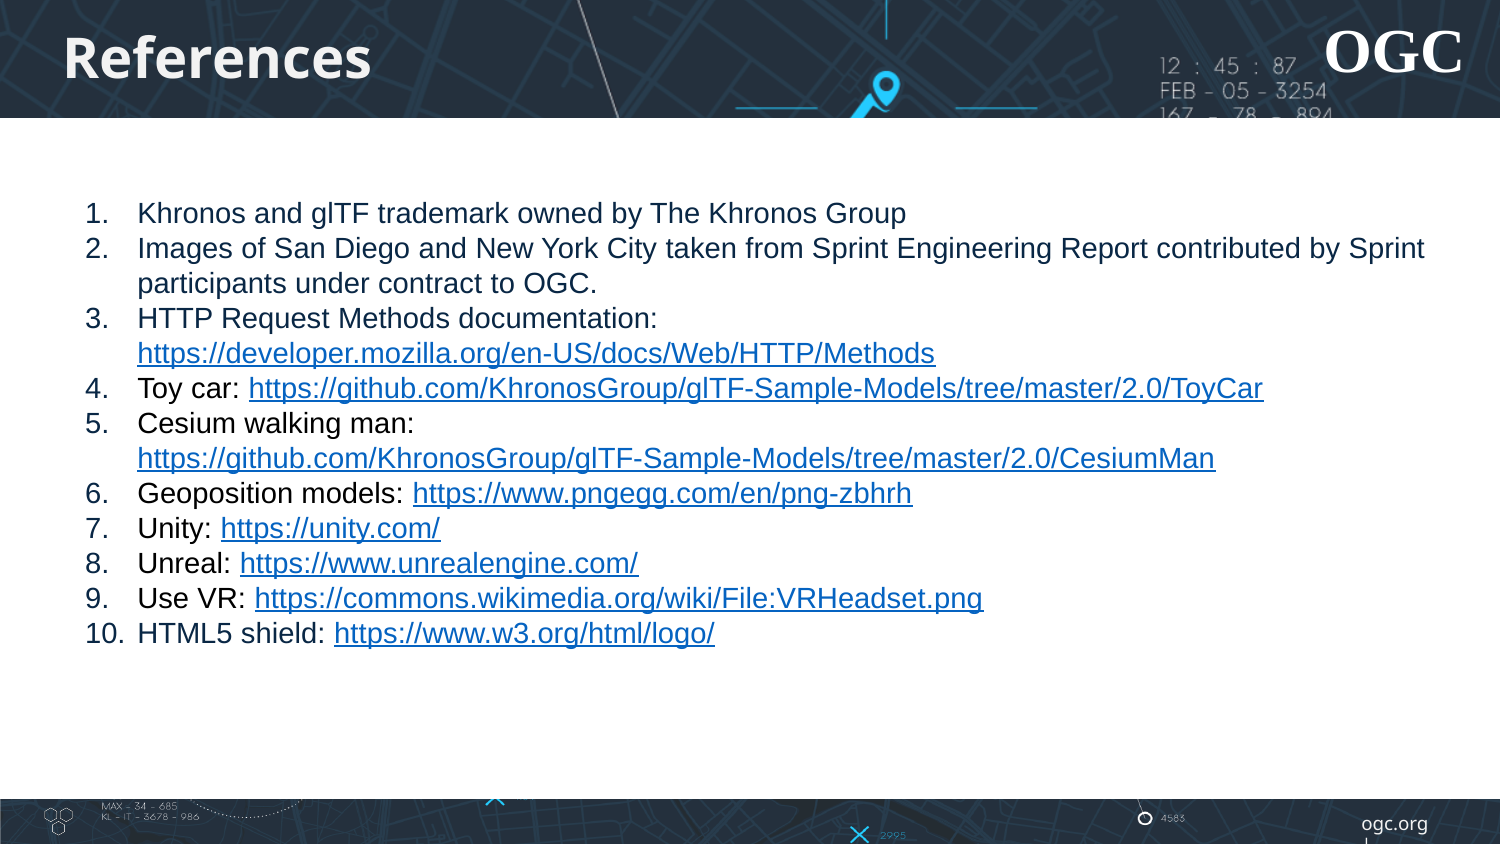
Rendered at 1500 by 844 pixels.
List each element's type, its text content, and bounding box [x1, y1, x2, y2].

list Khronos and glTF trademark owned by The Khronos Group Images of San Diego and New York City taken from Sprint Engineering Report contributed by Sprint participants under contract to OGC. HTTP Request Methods documentation: https://developer.mozilla.org/en-US/docs/Web/HTTP/Methods Toy car: https://github.com/KhronosGroup/glTF-Sample-Models/tree/master/2.0/ToyCar Cesium walking man: https://github.com/KhronosGroup/glTF-Sample-Models/tree/master/2.0/CesiumMan Geoposition models: https://www.pngegg.com/en/png-zbhrh Unity: https://unity.com/ Unreal: https://www.unrealengine.com/ Use VR: https://commons.wikimedia.org/wiki/File:VRHeadset.png HTML5 shield: https://www.w3.org/html/logo/ [51, 189, 1449, 750]
picture [38, 801, 79, 842]
title References [51, 13, 1449, 108]
